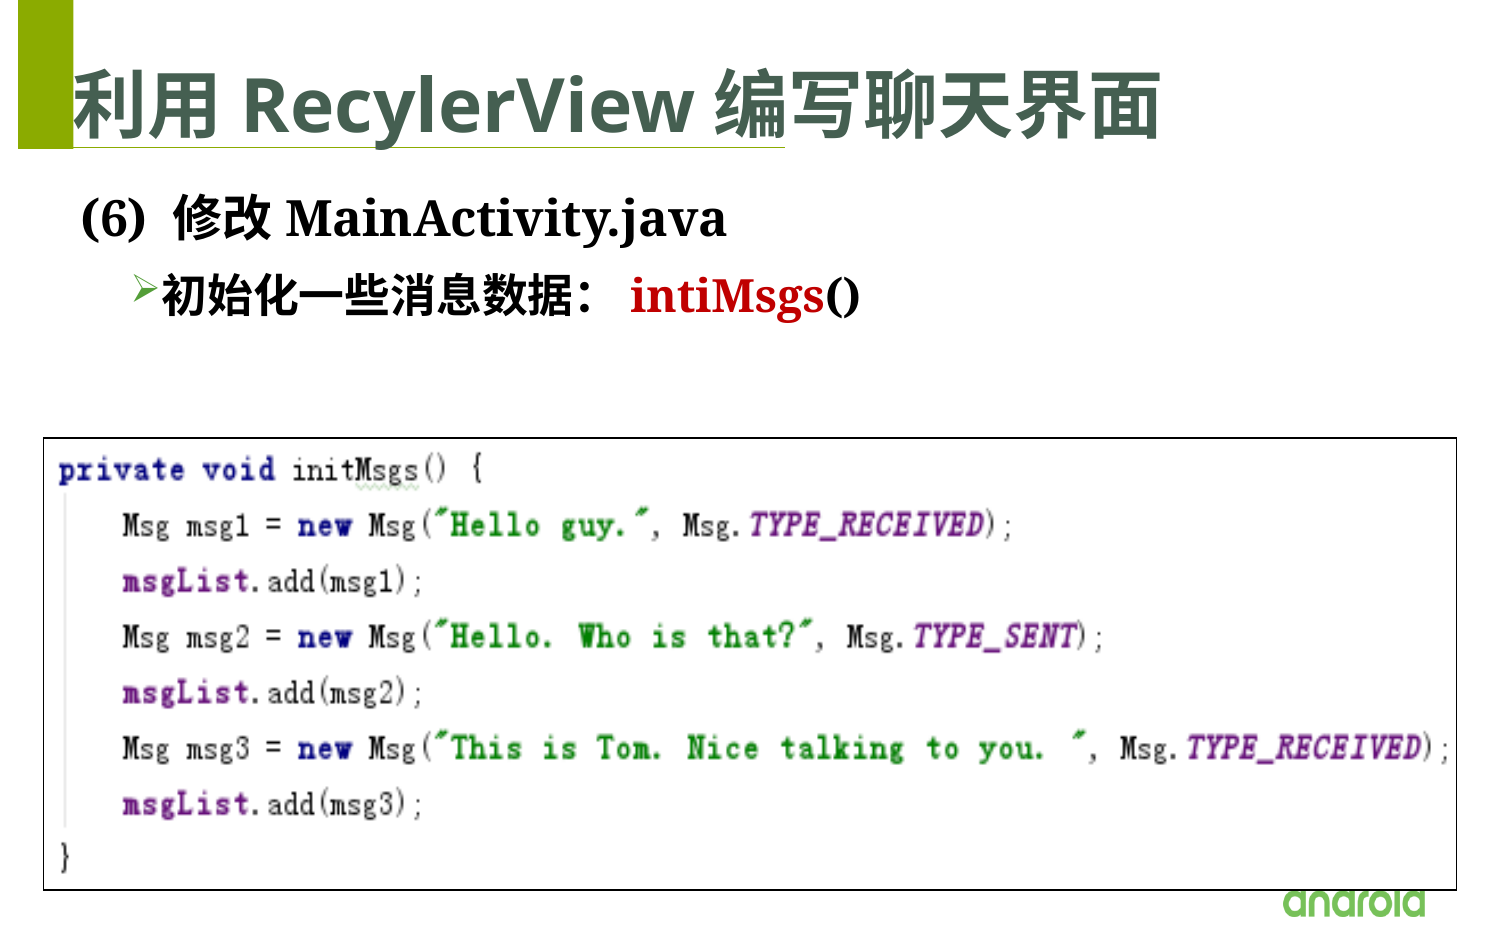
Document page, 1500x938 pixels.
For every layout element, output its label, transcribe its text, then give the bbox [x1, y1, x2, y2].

picture [1283, 891, 1425, 917]
picture [44, 438, 1456, 890]
list (6) 修改MainActivity.java 初始化一些消息数据：intiMsgs() [68, 168, 1419, 437]
title 利用RecylerView编写聊天界面 [72, 0, 1423, 148]
